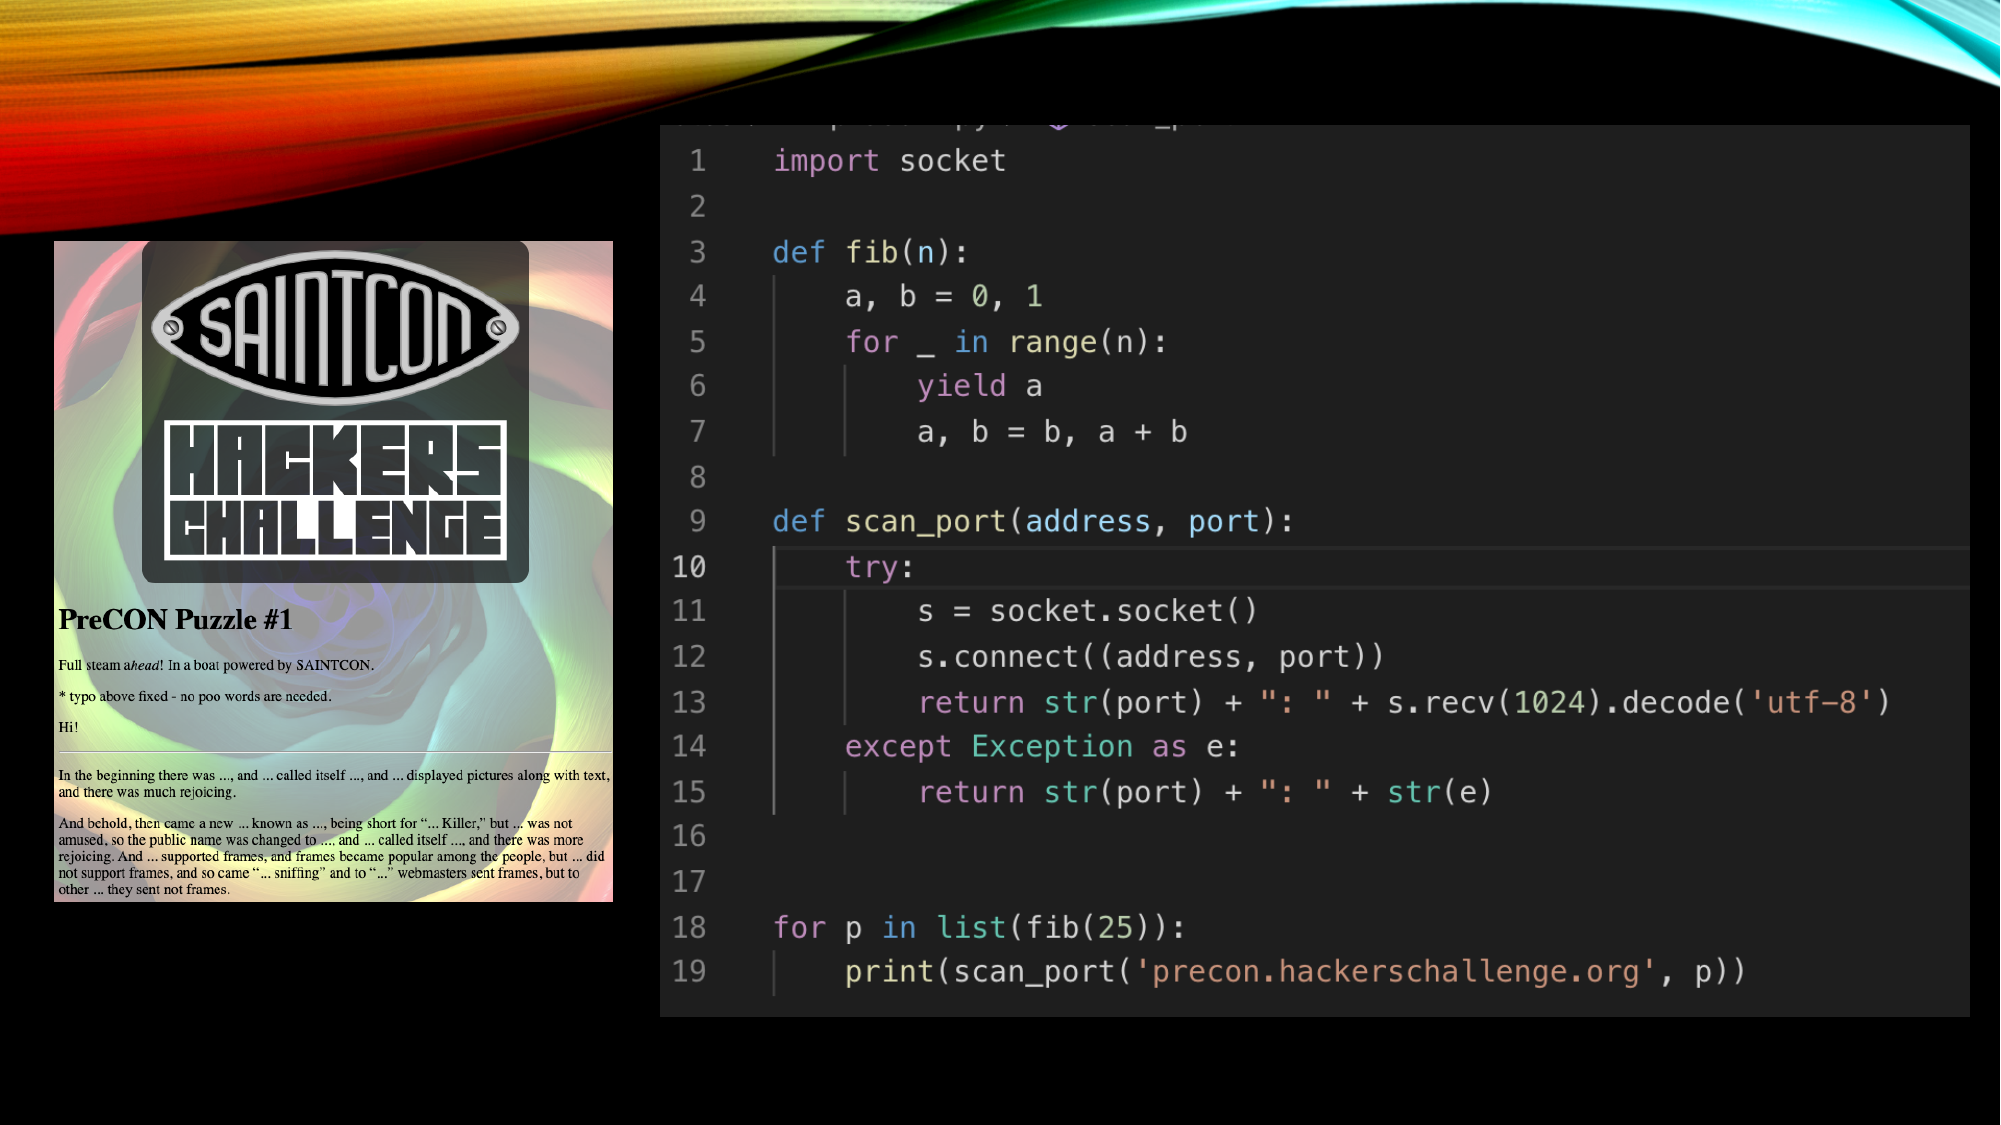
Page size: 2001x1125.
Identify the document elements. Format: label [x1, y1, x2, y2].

picture [0, 0, 2000, 1018]
list [54, 240, 613, 902]
